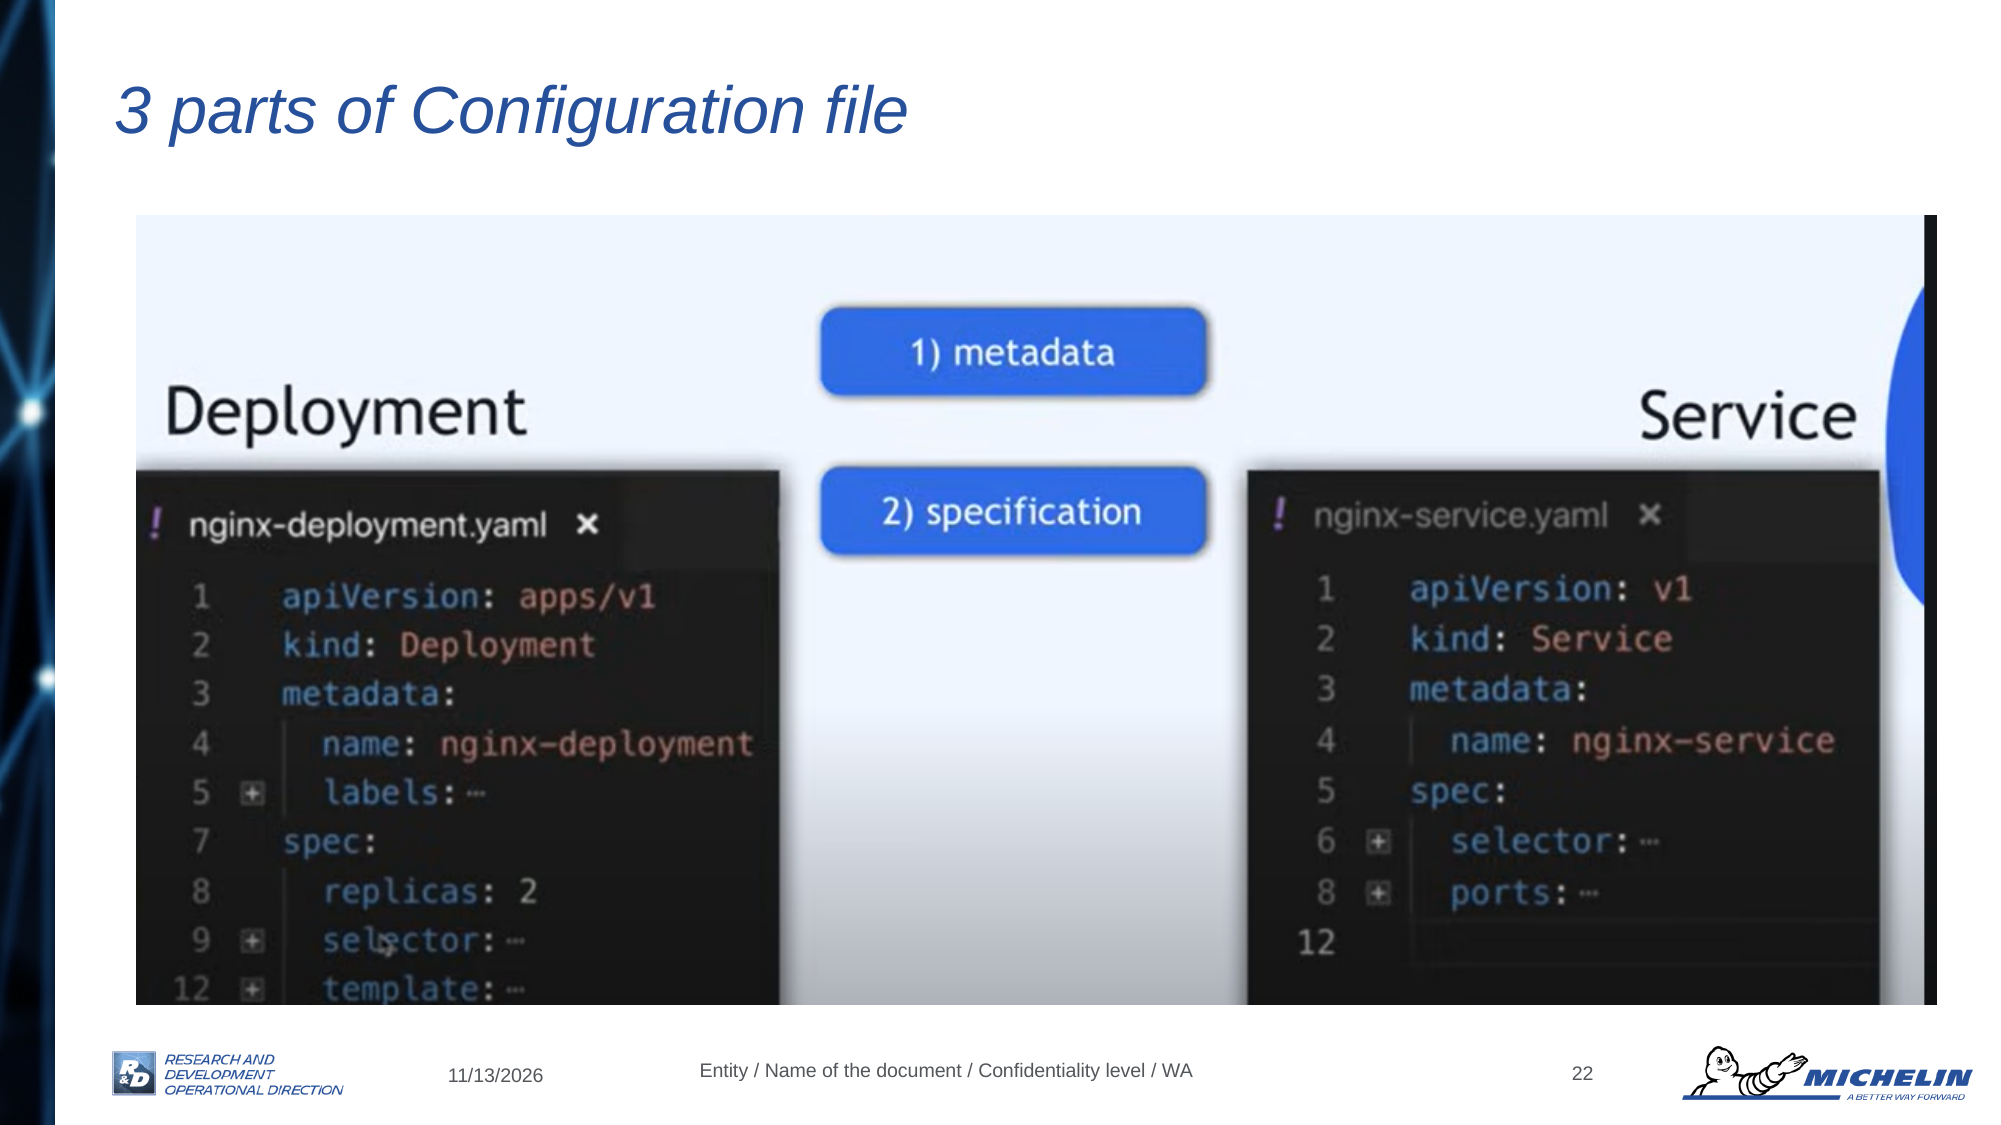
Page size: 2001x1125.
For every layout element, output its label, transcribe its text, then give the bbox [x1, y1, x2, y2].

slide_number 22 [1377, 1042, 1609, 1103]
picture [0, 0, 54, 1125]
picture [136, 215, 1937, 1005]
picture [1665, 1029, 1989, 1116]
picture [102, 1041, 384, 1100]
title 3 parts of Configuration file [99, 45, 1900, 169]
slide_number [432, 1044, 638, 1105]
